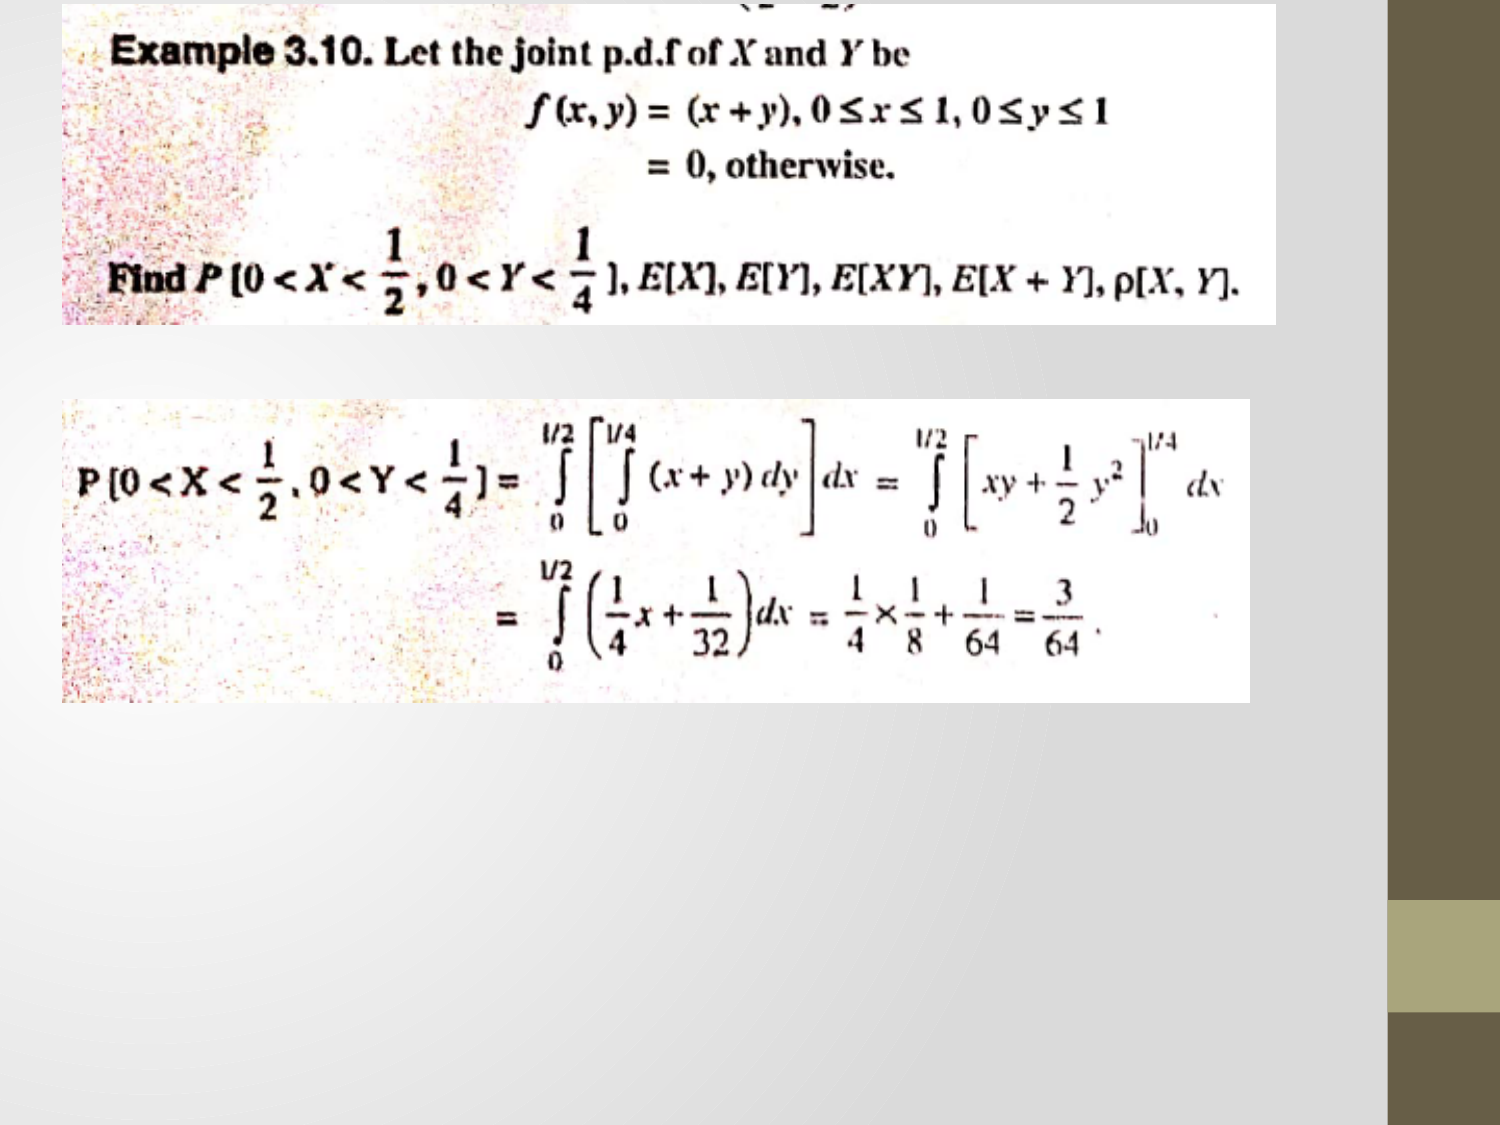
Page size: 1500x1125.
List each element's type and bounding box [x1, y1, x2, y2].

picture [61, 399, 1251, 704]
picture [61, 3, 1277, 326]
